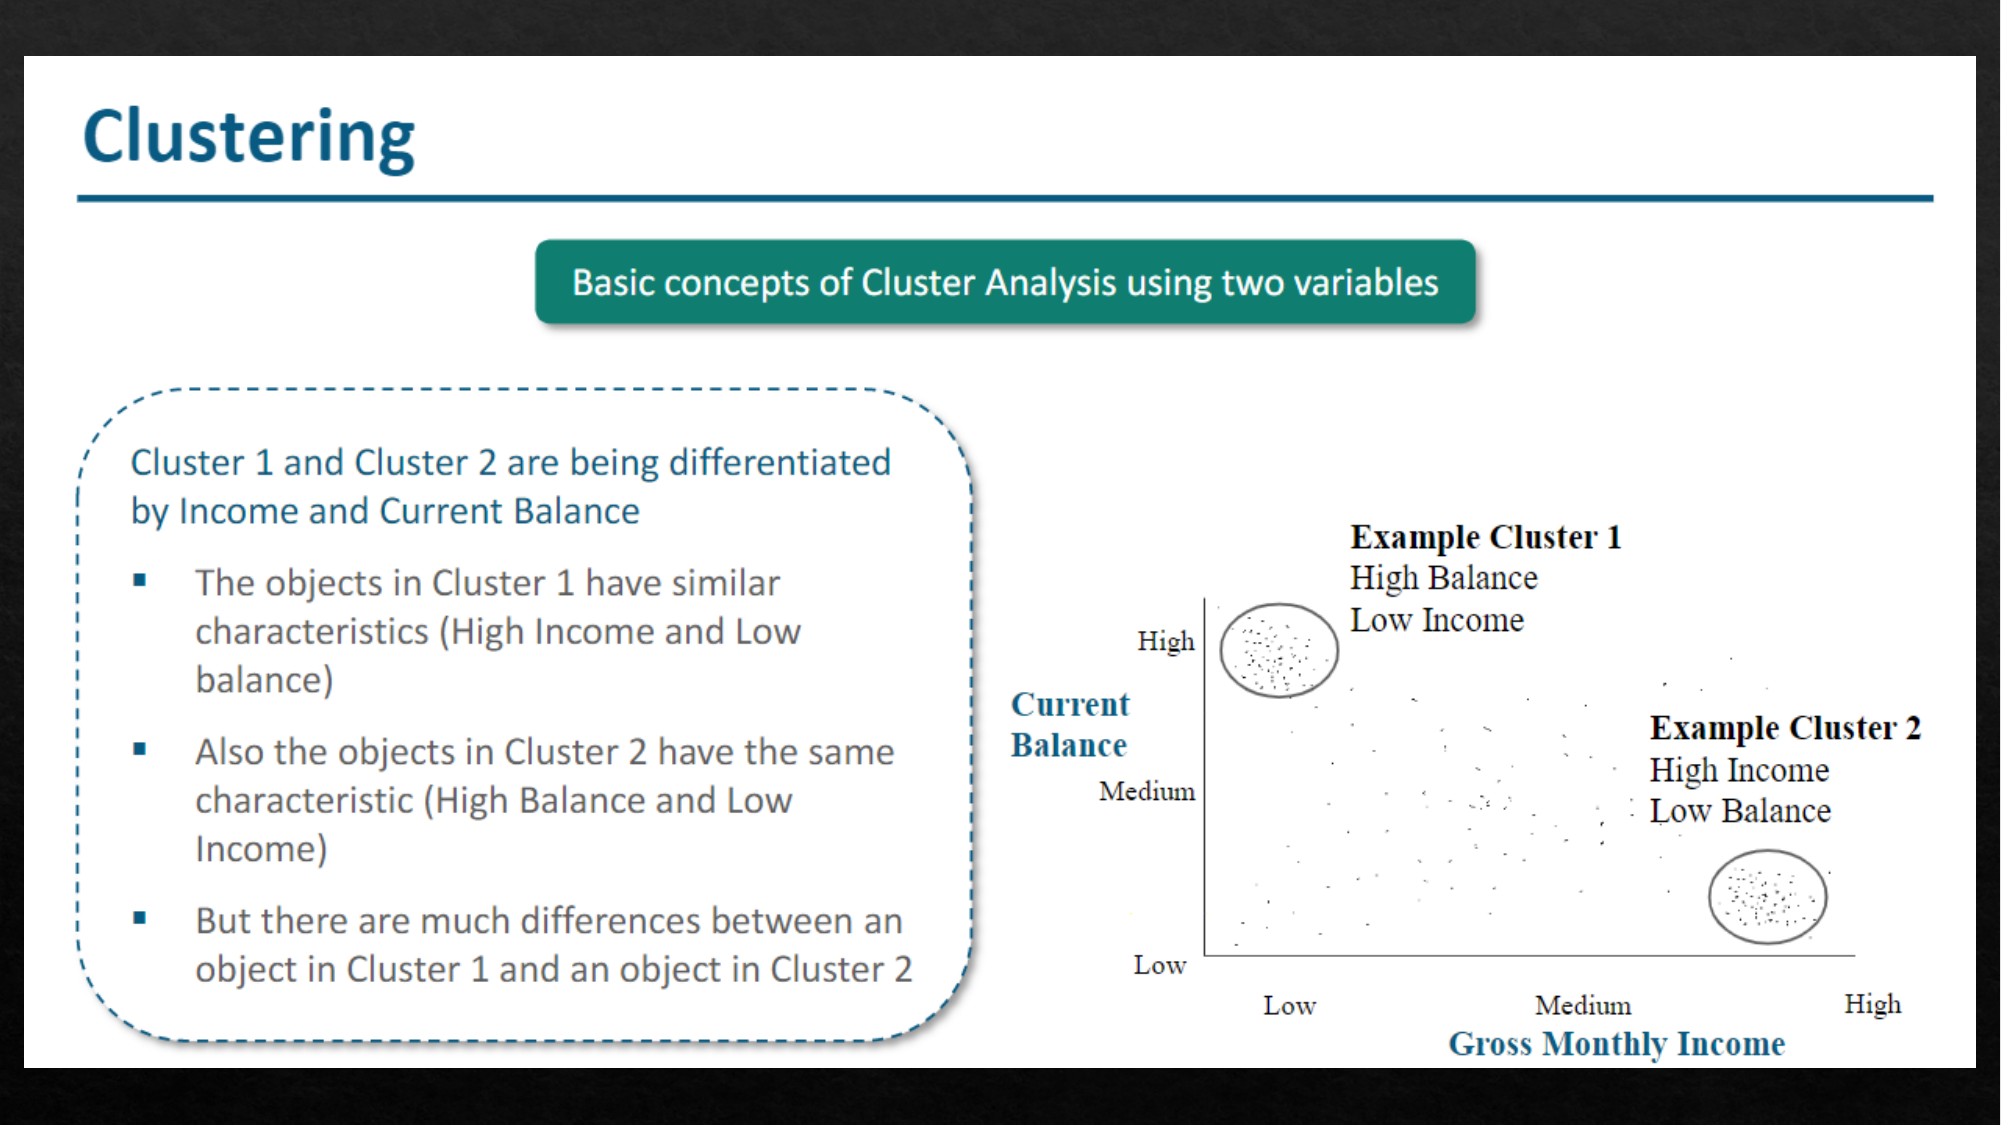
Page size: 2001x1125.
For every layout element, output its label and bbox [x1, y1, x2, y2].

picture [23, 56, 1976, 1069]
